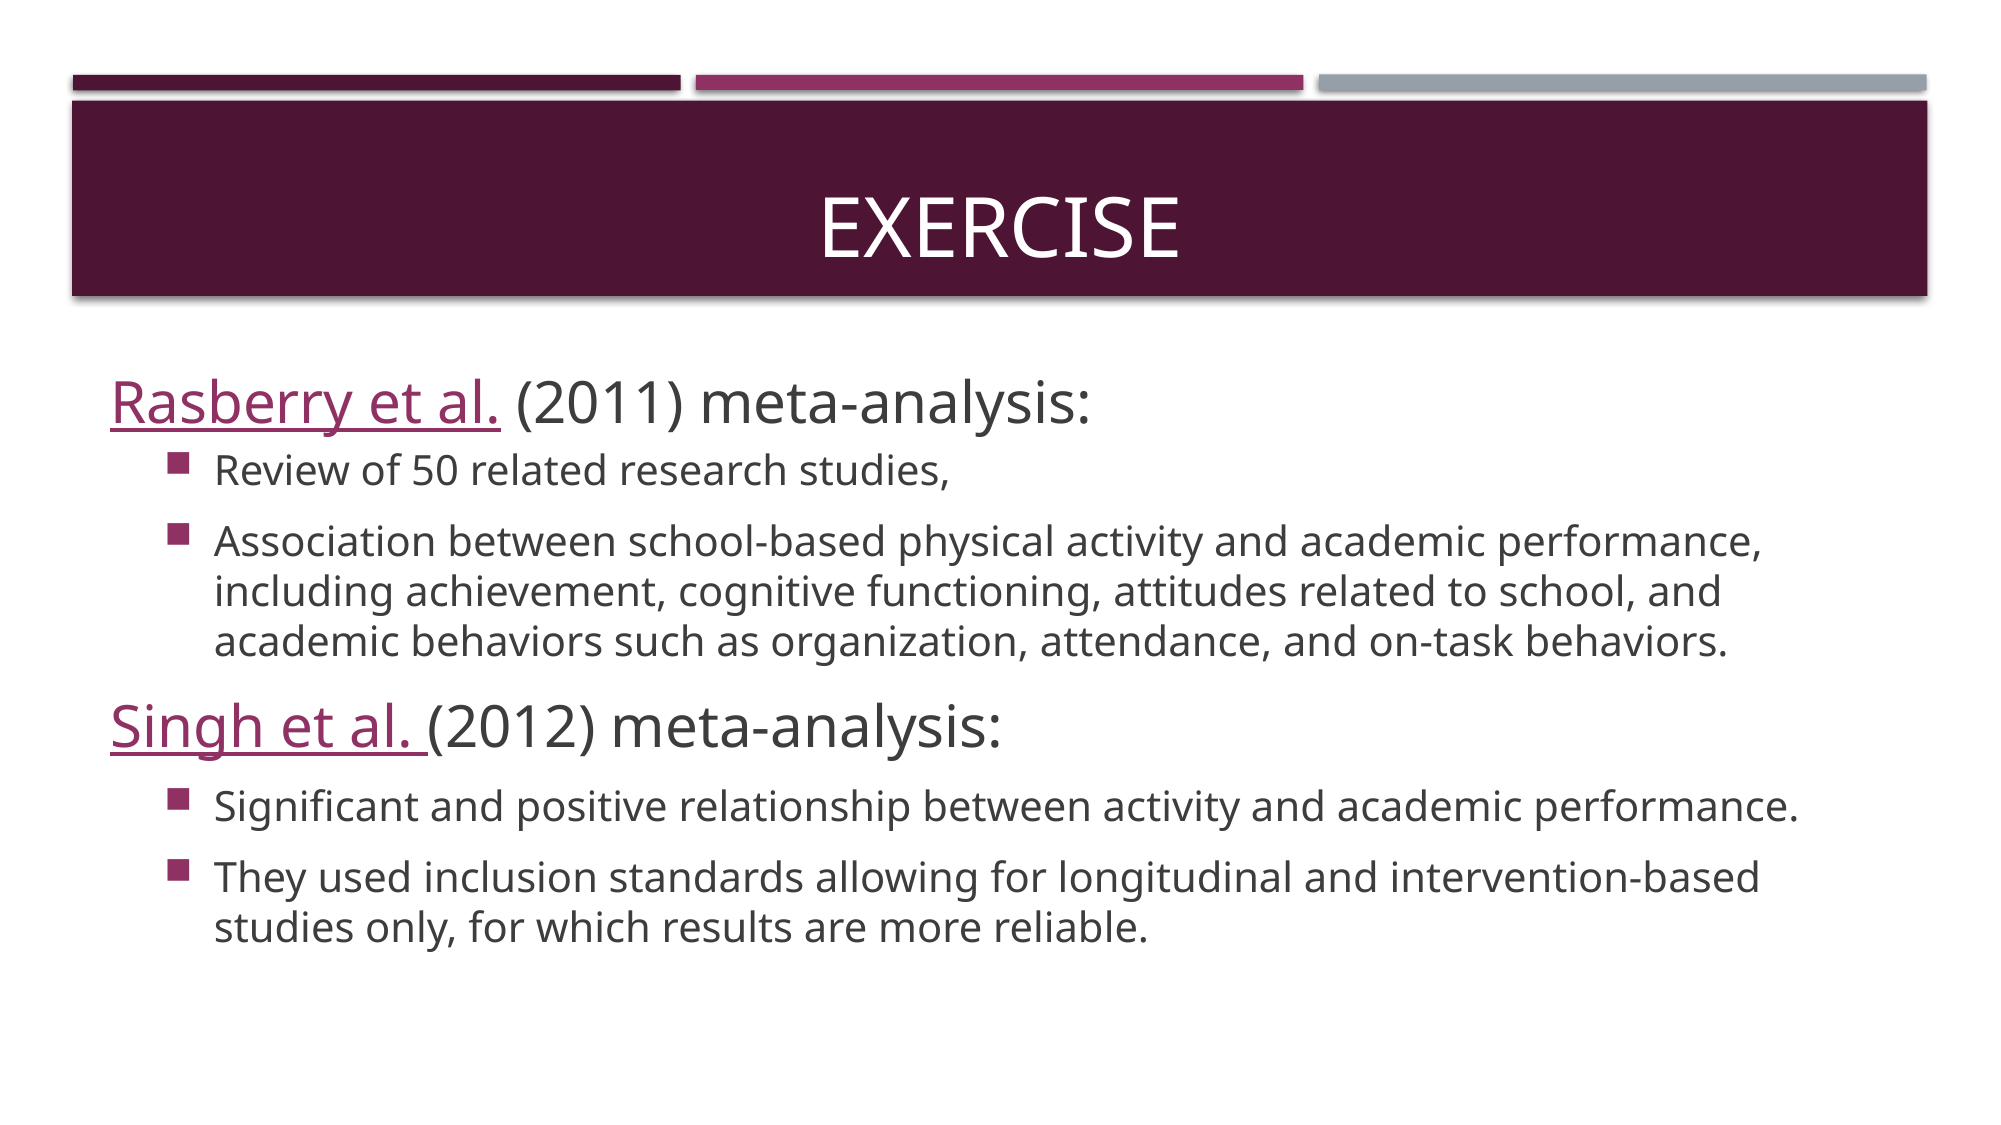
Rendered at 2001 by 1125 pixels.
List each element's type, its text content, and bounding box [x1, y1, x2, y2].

title Exercise [95, 115, 1905, 282]
list Rasberry et al. (2011) meta-analysis: Review of 50 related research studies, Association between school-based physical activity and academic performance, including achievement, cognitive functioning, attitudes related to school, and academic behaviors such as organization, attendance, and on-task behaviors. Singh et al. (2012) meta-analysis: Significant and positive relationship between activity and academic performance. They used inclusion standards allowing for longitudinal and intervention-based studies only, for which results are more reliable. [95, 357, 1905, 1078]
